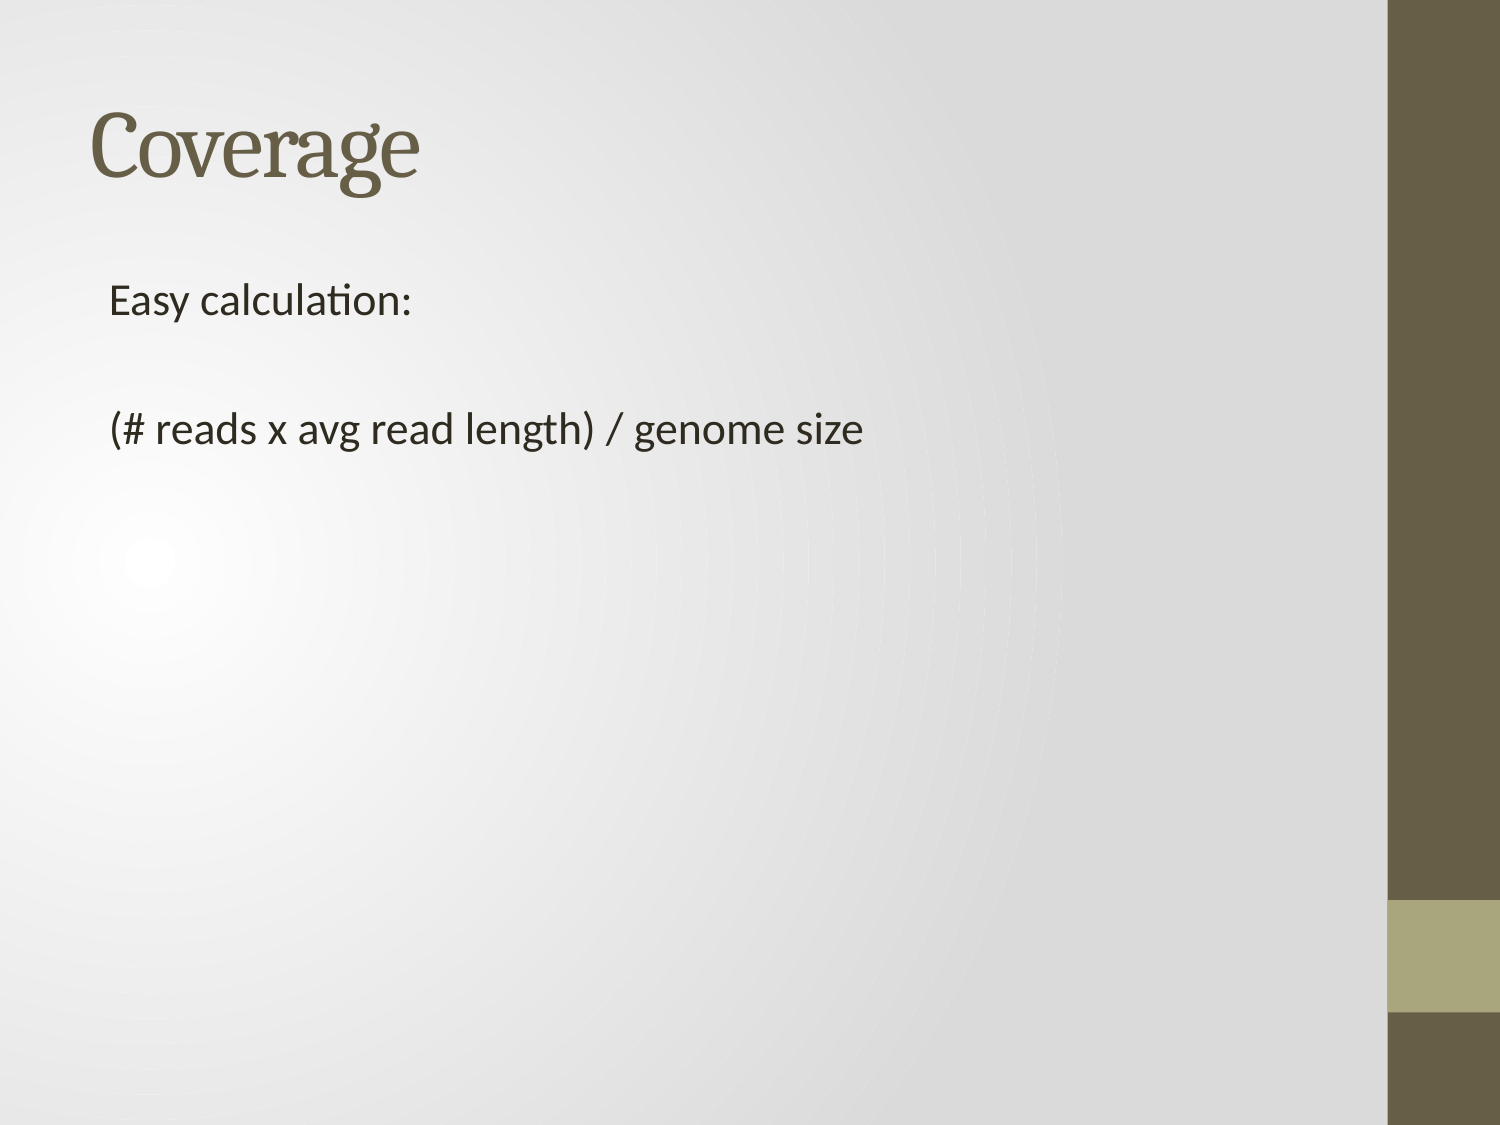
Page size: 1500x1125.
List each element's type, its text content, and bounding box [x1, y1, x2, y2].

list Easy calculation: (# reads x avg read length) / genome size [75, 262, 1325, 1050]
title Coverage [75, 45, 1325, 233]
